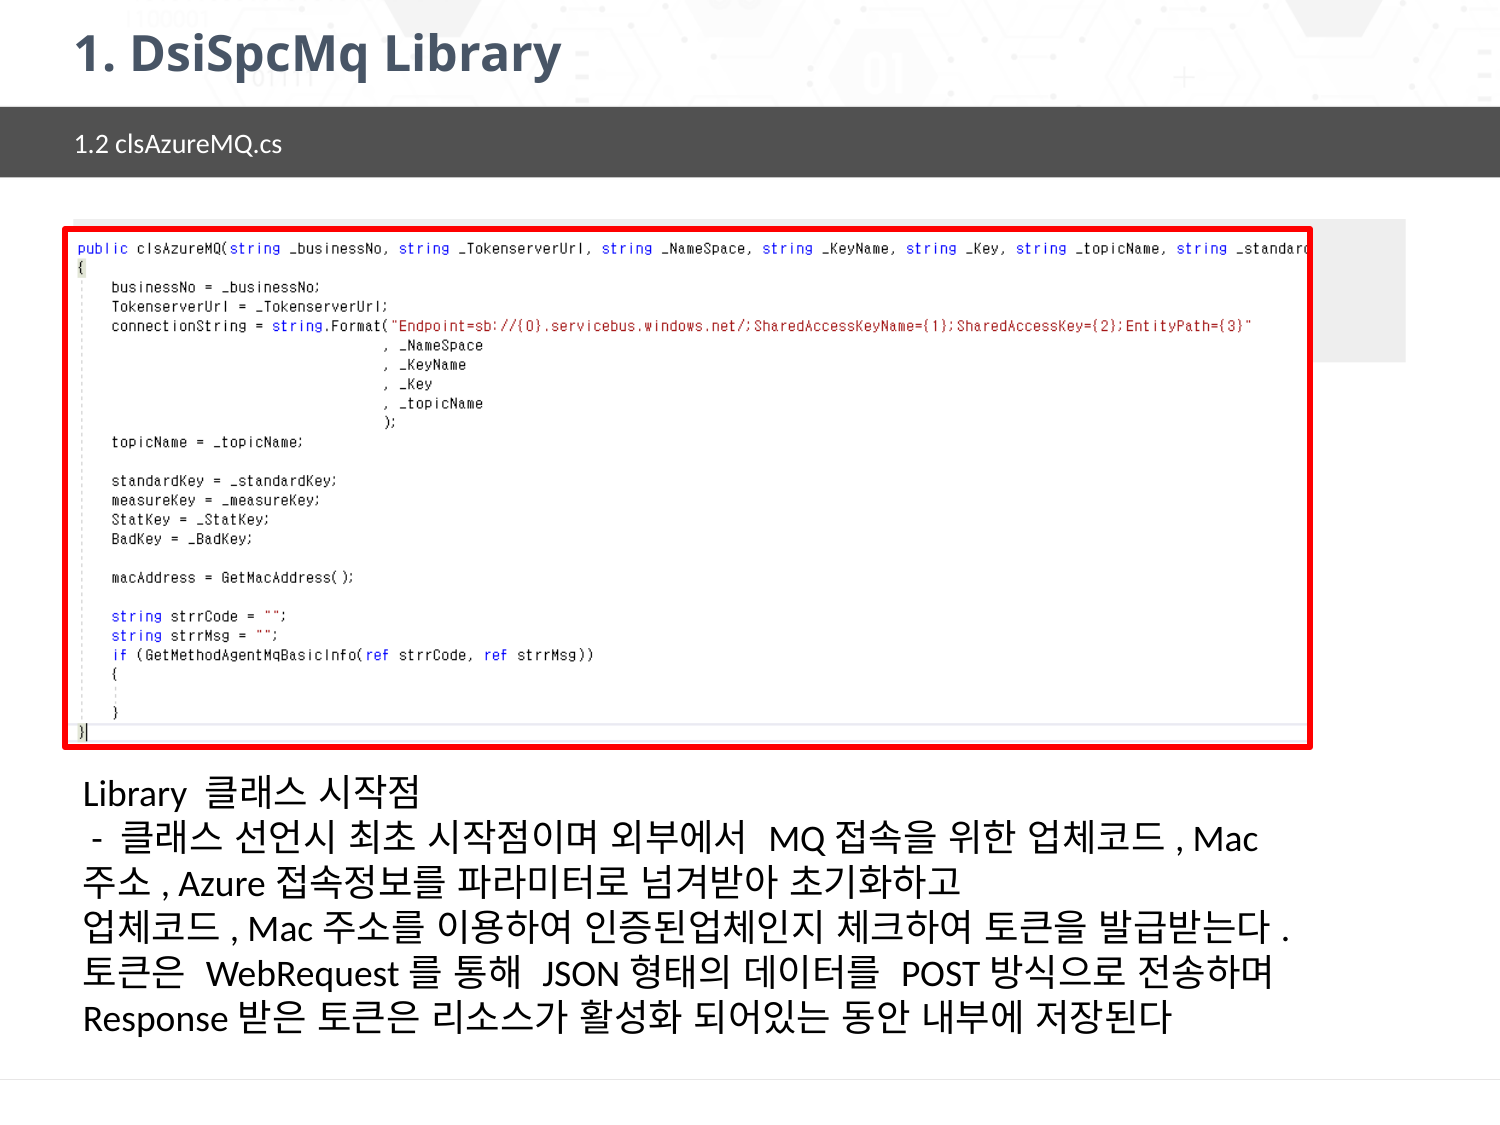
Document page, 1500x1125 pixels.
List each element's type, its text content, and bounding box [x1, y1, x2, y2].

picture [68, 232, 1307, 745]
title 1. DsiSpcMq Library [73, 7, 1407, 104]
text_box Library 클래스 시작점 - 클래스 선언시 최초 시작점이며 외부에서 MQ접속을 위한 업체코드, Mac주소, Azure접속정보를 파라미터로 넘겨받아 초기화하고 업체코드, Mac주소를 이용하여 인증된업체인지 체크하여 토큰을 발급받는다. 토큰은 WebRequest를 통해 JSON형태의 데이터를 POST방식으로 전송하며 Response받은 토큰은 리소스가 활성화 되어있는 동안 내부에 저장된다 [68, 761, 1332, 1047]
picture [0, 0, 1500, 107]
list 1.2 clsAzureMQ.cs [73, 108, 1406, 180]
